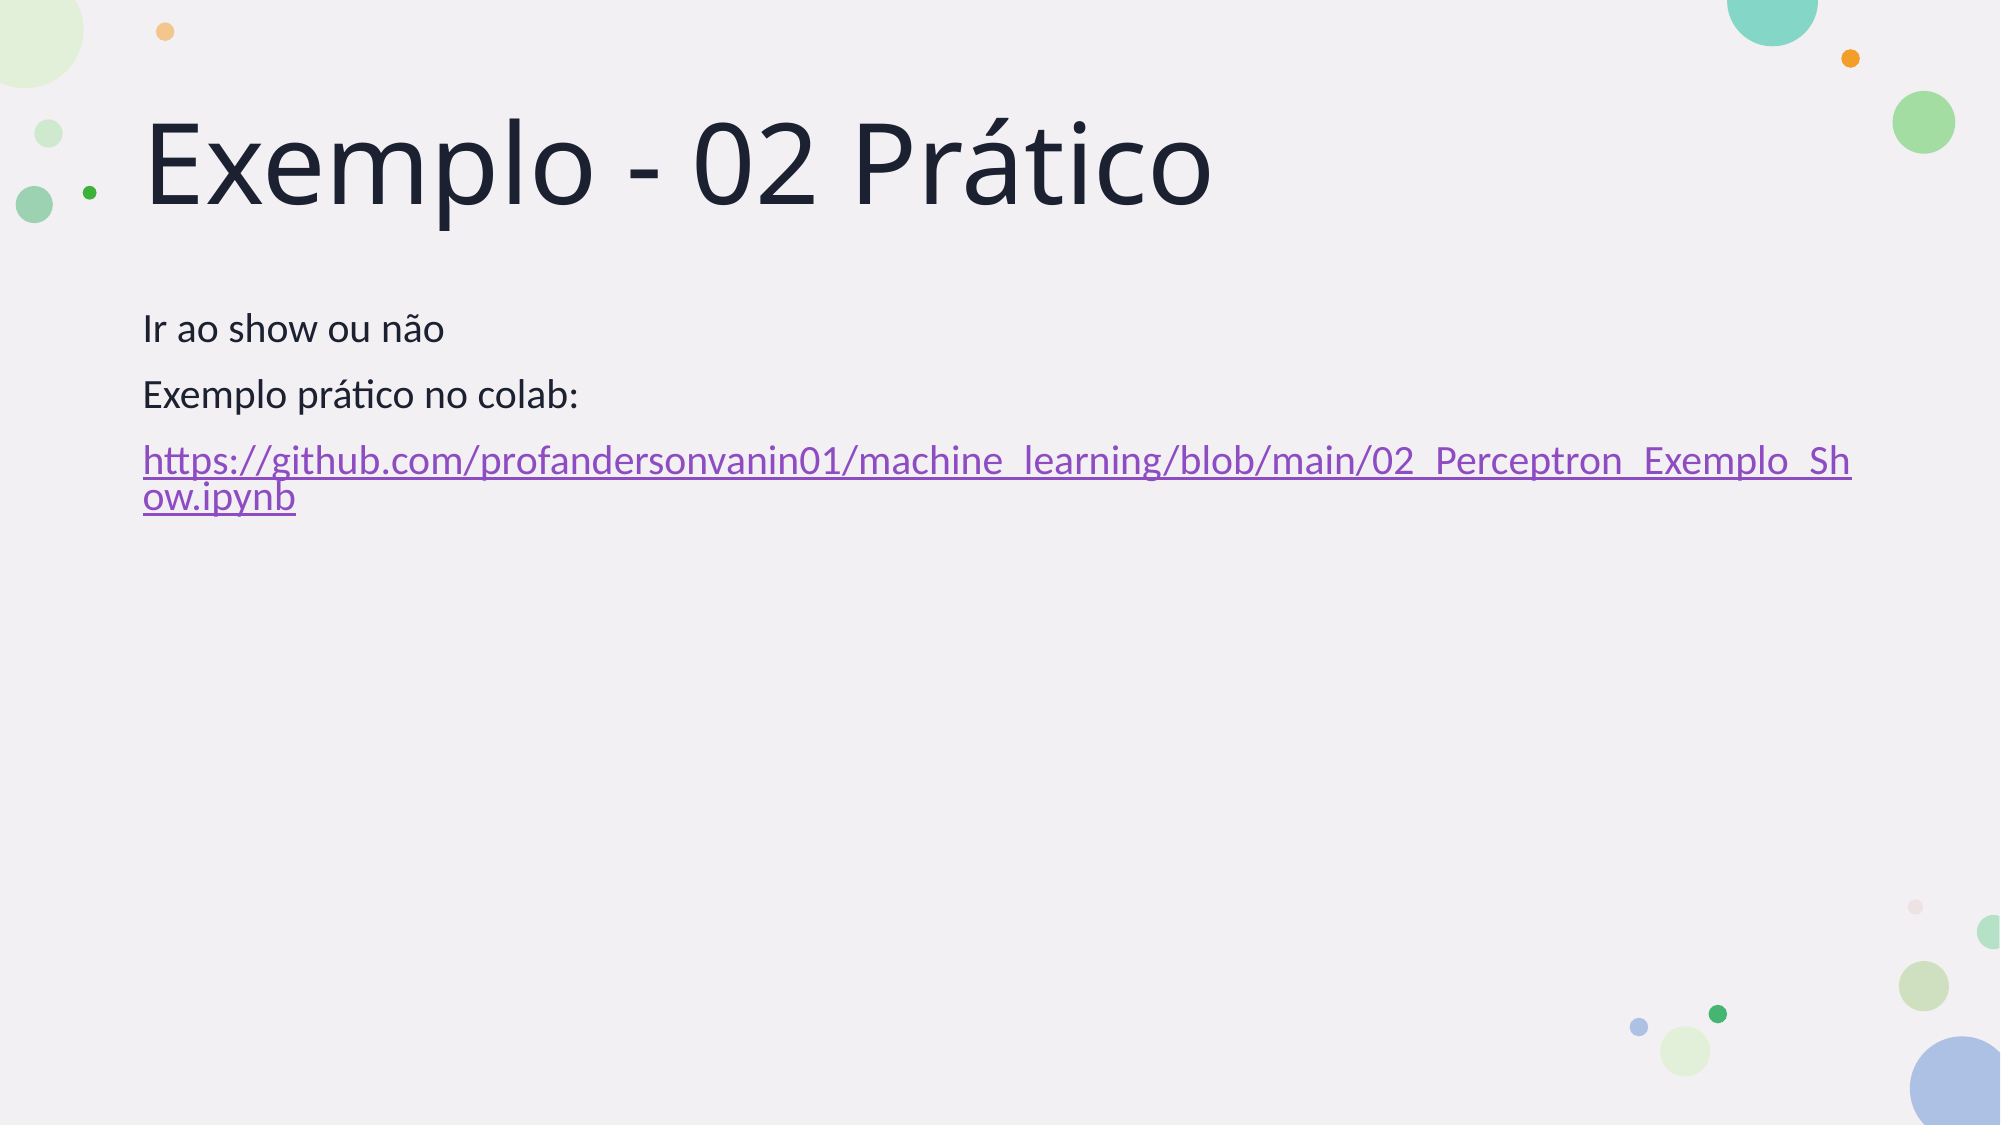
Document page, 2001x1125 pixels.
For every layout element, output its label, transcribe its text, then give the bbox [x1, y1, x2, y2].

title Exemplo - 02 Prático [127, 59, 1877, 278]
list Ir ao show ou não Exemplo prático no colab: https://github.com/profandersonvanin01/machine_learning/blob/main/02_Perceptron_Exemplo_Show.ipynb [127, 299, 1877, 1014]
